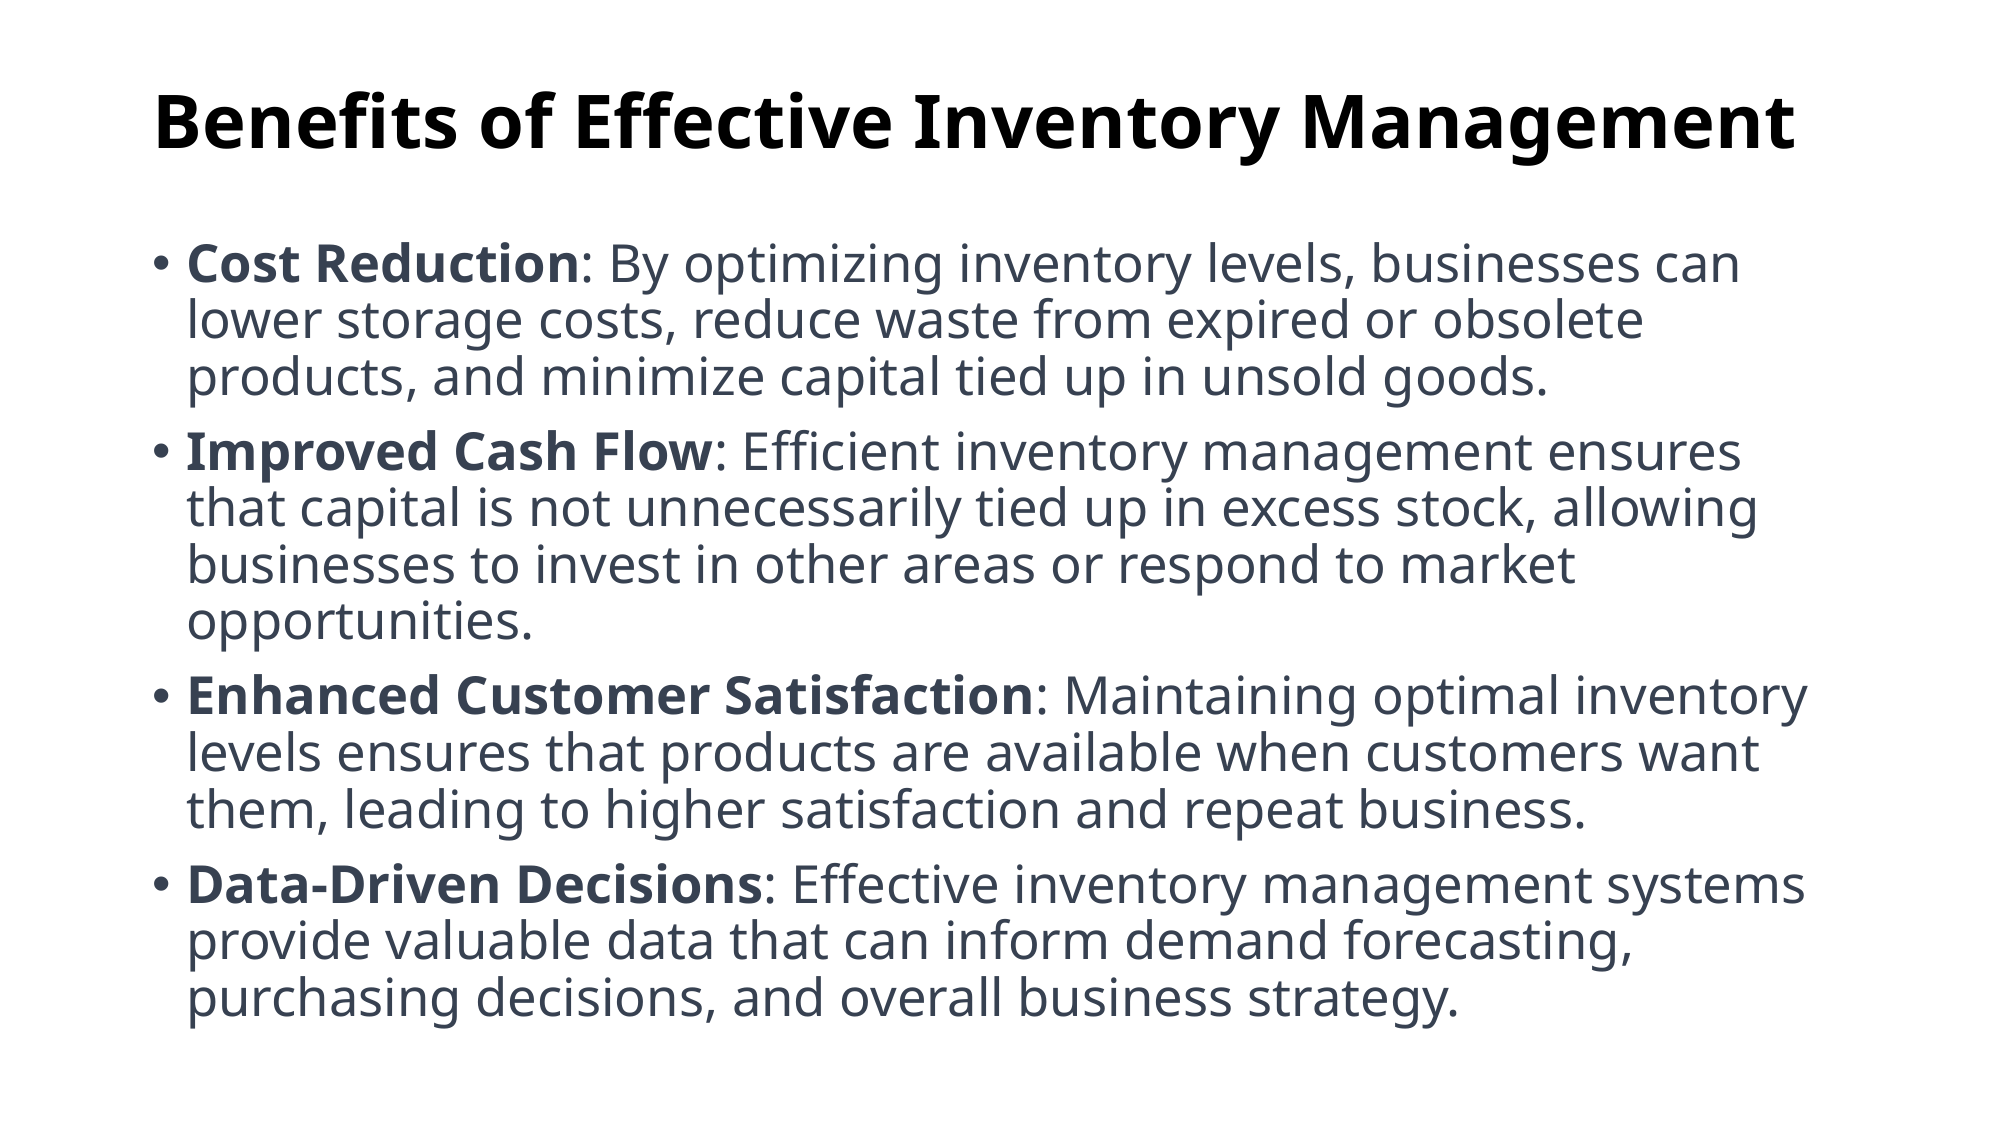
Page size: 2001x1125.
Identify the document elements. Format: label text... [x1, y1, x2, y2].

list Cost Reduction: By optimizing inventory levels, businesses can lower storage costs, reduce waste from expired or obsolete products, and minimize capital tied up in unsold goods. Improved Cash Flow: Efficient inventory management ensures that capital is not unnecessarily tied up in excess stock, allowing businesses to invest in other areas or respond to market opportunities. Enhanced Customer Satisfaction: Maintaining optimal inventory levels ensures that products are available when customers want them, leading to higher satisfaction and repeat business. Data-Driven Decisions: Effective inventory management systems provide valuable data that can inform demand forecasting, purchasing decisions, and overall business strategy. [137, 229, 1863, 1050]
title Benefits of Effective Inventory Management [137, 59, 1863, 229]
